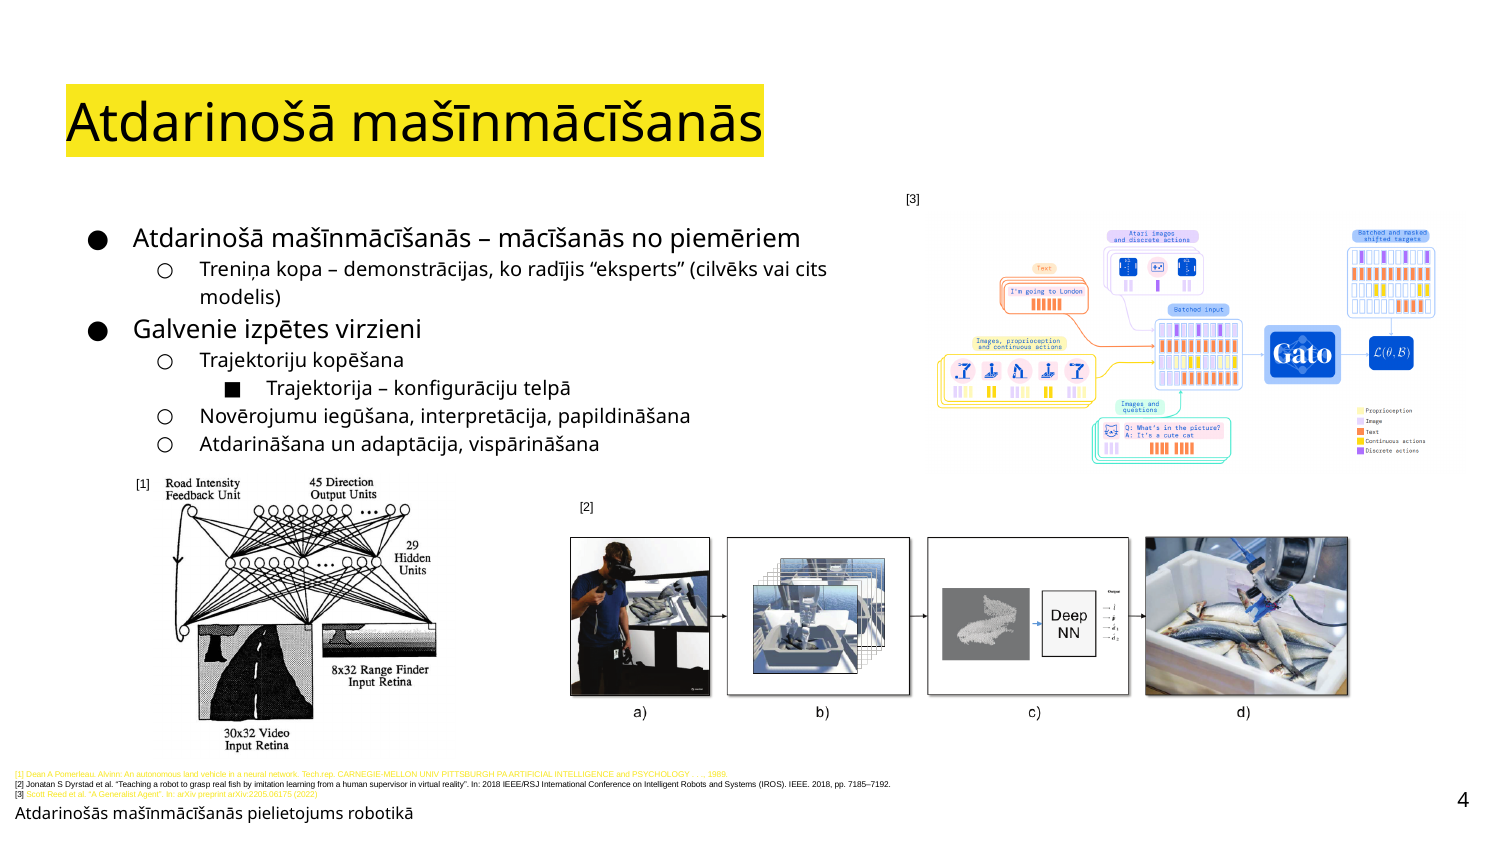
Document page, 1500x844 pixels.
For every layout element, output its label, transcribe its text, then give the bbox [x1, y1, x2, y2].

picture [925, 211, 1466, 474]
picture [152, 472, 456, 759]
text_box [1] Dean A Pomerleau. Alvinn: An autonomous land vehicle in a neural network. Tech.rep. CARNEGIE-MELLON UNIV PITTSBURGH PA ARTIFICIAL INTELLIGENCE and PSYCHOLOGY . . ., 1989. [2] Jonatan S Dyrstad et al. “Teaching a robot to grasp real fish by imitation learning from a human supervisor in virtual reality”. In: 2018 IEEE/RSJ International Conference on Intelligent Robots and Systems (IROS). IEEE. 2018, pp. 7185–7192. [3] Scott Reed et al. “A Generalist Agent”. In: arXiv preprint arXiv:2205.06175 (2022) [0, 753, 961, 829]
title Atdarinošā mašīnmācīšanās [51, 72, 1449, 167]
text_box [2] [564, 490, 621, 521]
text_box [3] [891, 183, 947, 214]
slide_number ‹#› [1394, 769, 1484, 834]
text_box [1] [121, 468, 177, 499]
list Atdarinošā mašīnmācīšanās – mācīšanās no piemēriem Treniņa kopa – demonstrācijas, ko radījis “eksperts” (cilvēks vai cits modelis) Galvenie izpētes virzieni Trajektoriju kopēšana Trajektorija – konfigurāciju telpā Novērojumu iegūšana, interpretācija, papildināšana Atdarināšana un adaptācija, vispārināšana [51, 202, 901, 474]
picture [553, 524, 1366, 731]
